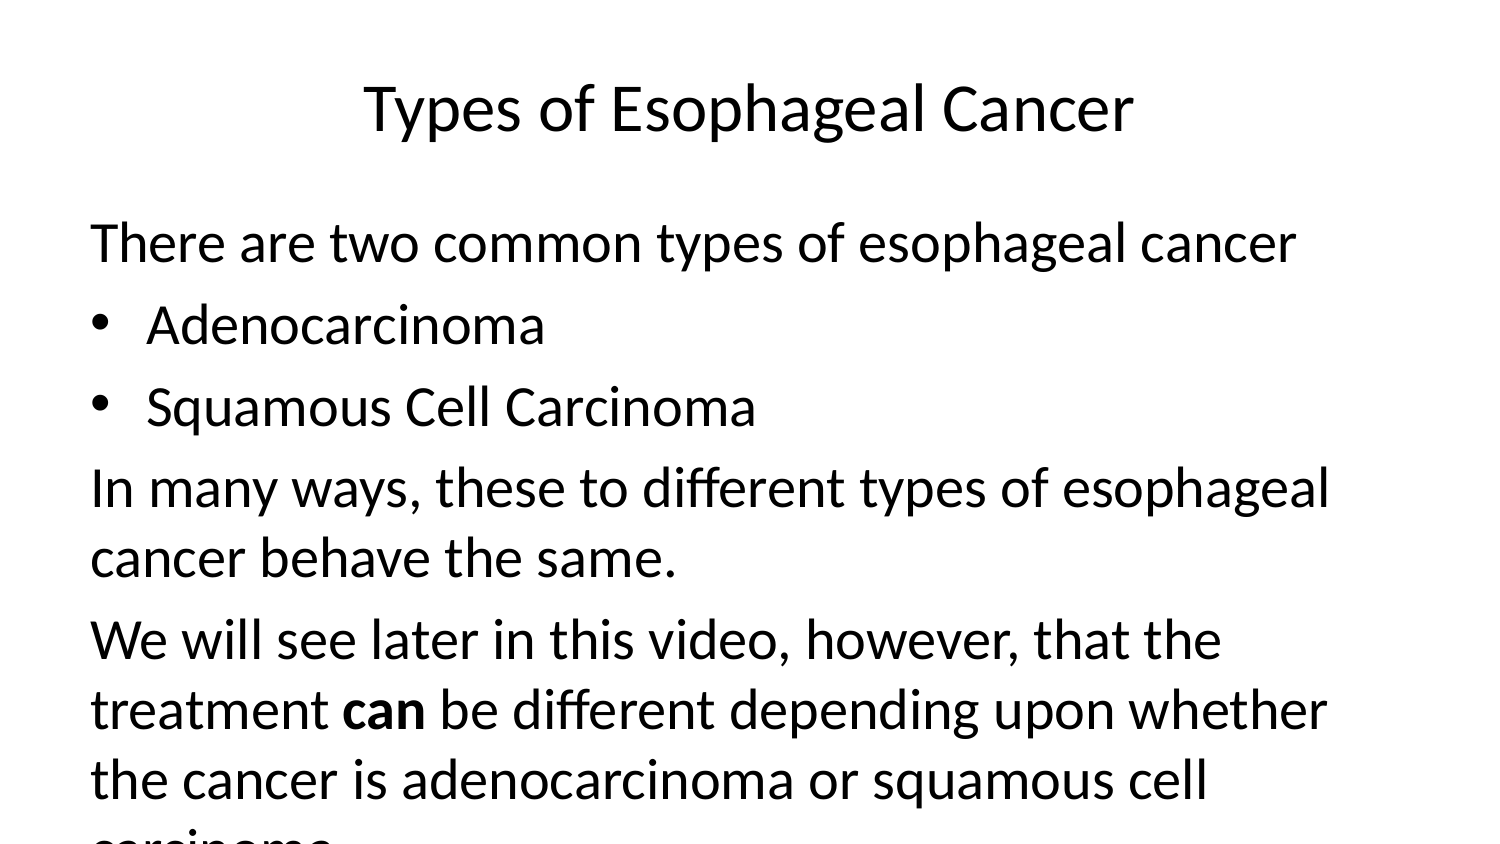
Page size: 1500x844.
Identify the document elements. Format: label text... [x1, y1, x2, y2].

title Types of Esophageal Cancer [75, 33, 1425, 175]
list There are two common types of esophageal cancer Adenocarcinoma Squamous Cell Carcinoma In many ways, these to different types of esophageal cancer behave the same. We will see later in this video, however, that the treatment can be different depending upon whether the cancer is adenocarcinoma or squamous cell carcinoma. [75, 196, 1425, 754]
